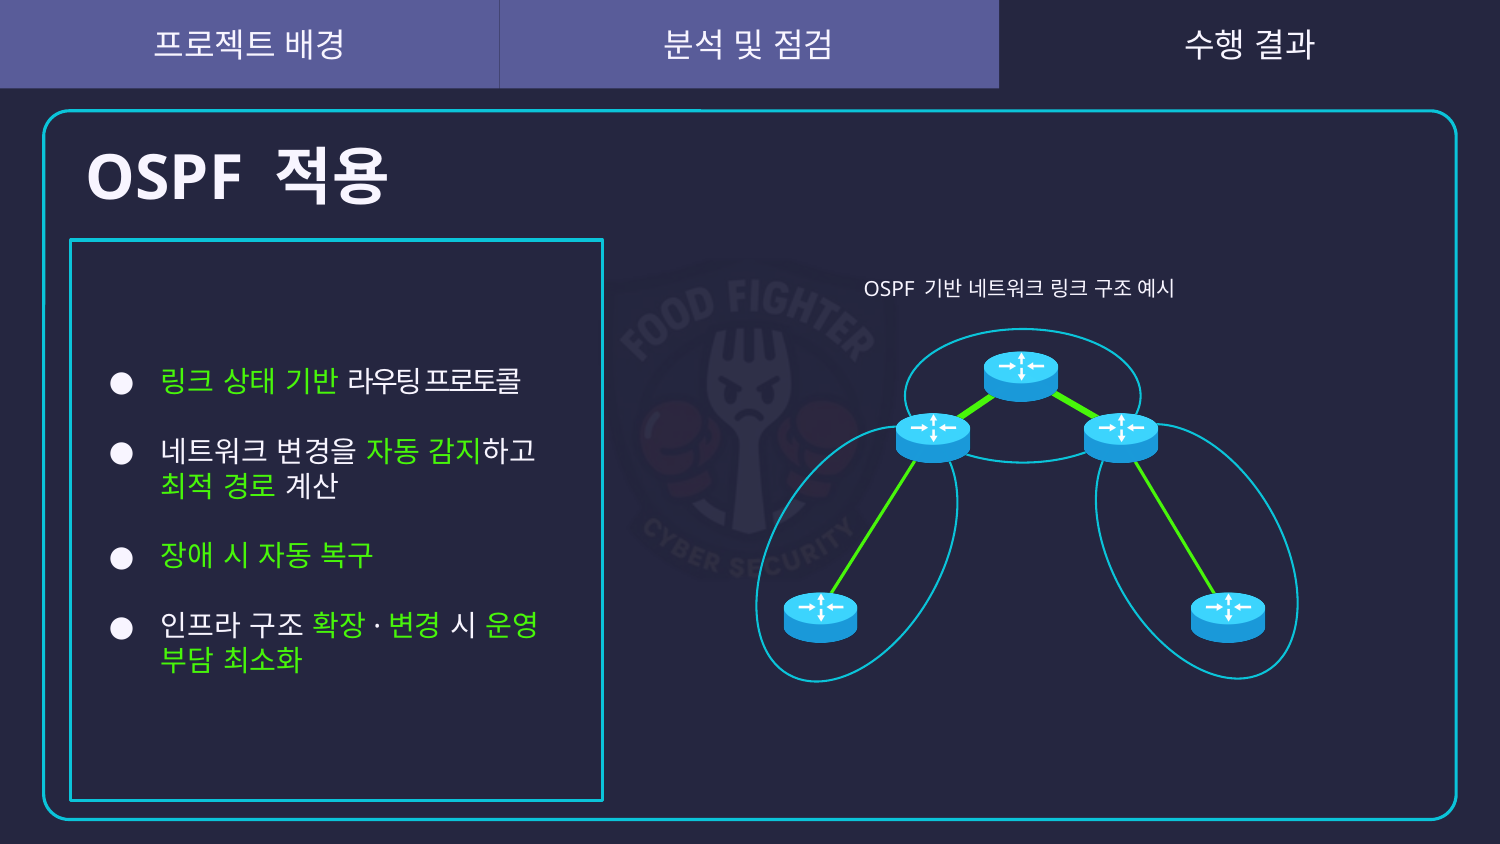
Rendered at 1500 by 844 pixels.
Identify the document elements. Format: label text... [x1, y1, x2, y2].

list 링크 상태 기반 라우팅 프로토콜 네트워크 변경을 자동 감지하고 최적 경로 계산 장애 시 자동 복구 인프라 구조 확장·변경 시 운영 부담 최소화 [69, 238, 604, 802]
text_box OSPF 기반 네트워크 링크 구조 예시 [818, 259, 1228, 318]
title OSPF 적용 [70, 127, 1430, 222]
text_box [772, 328, 1282, 693]
